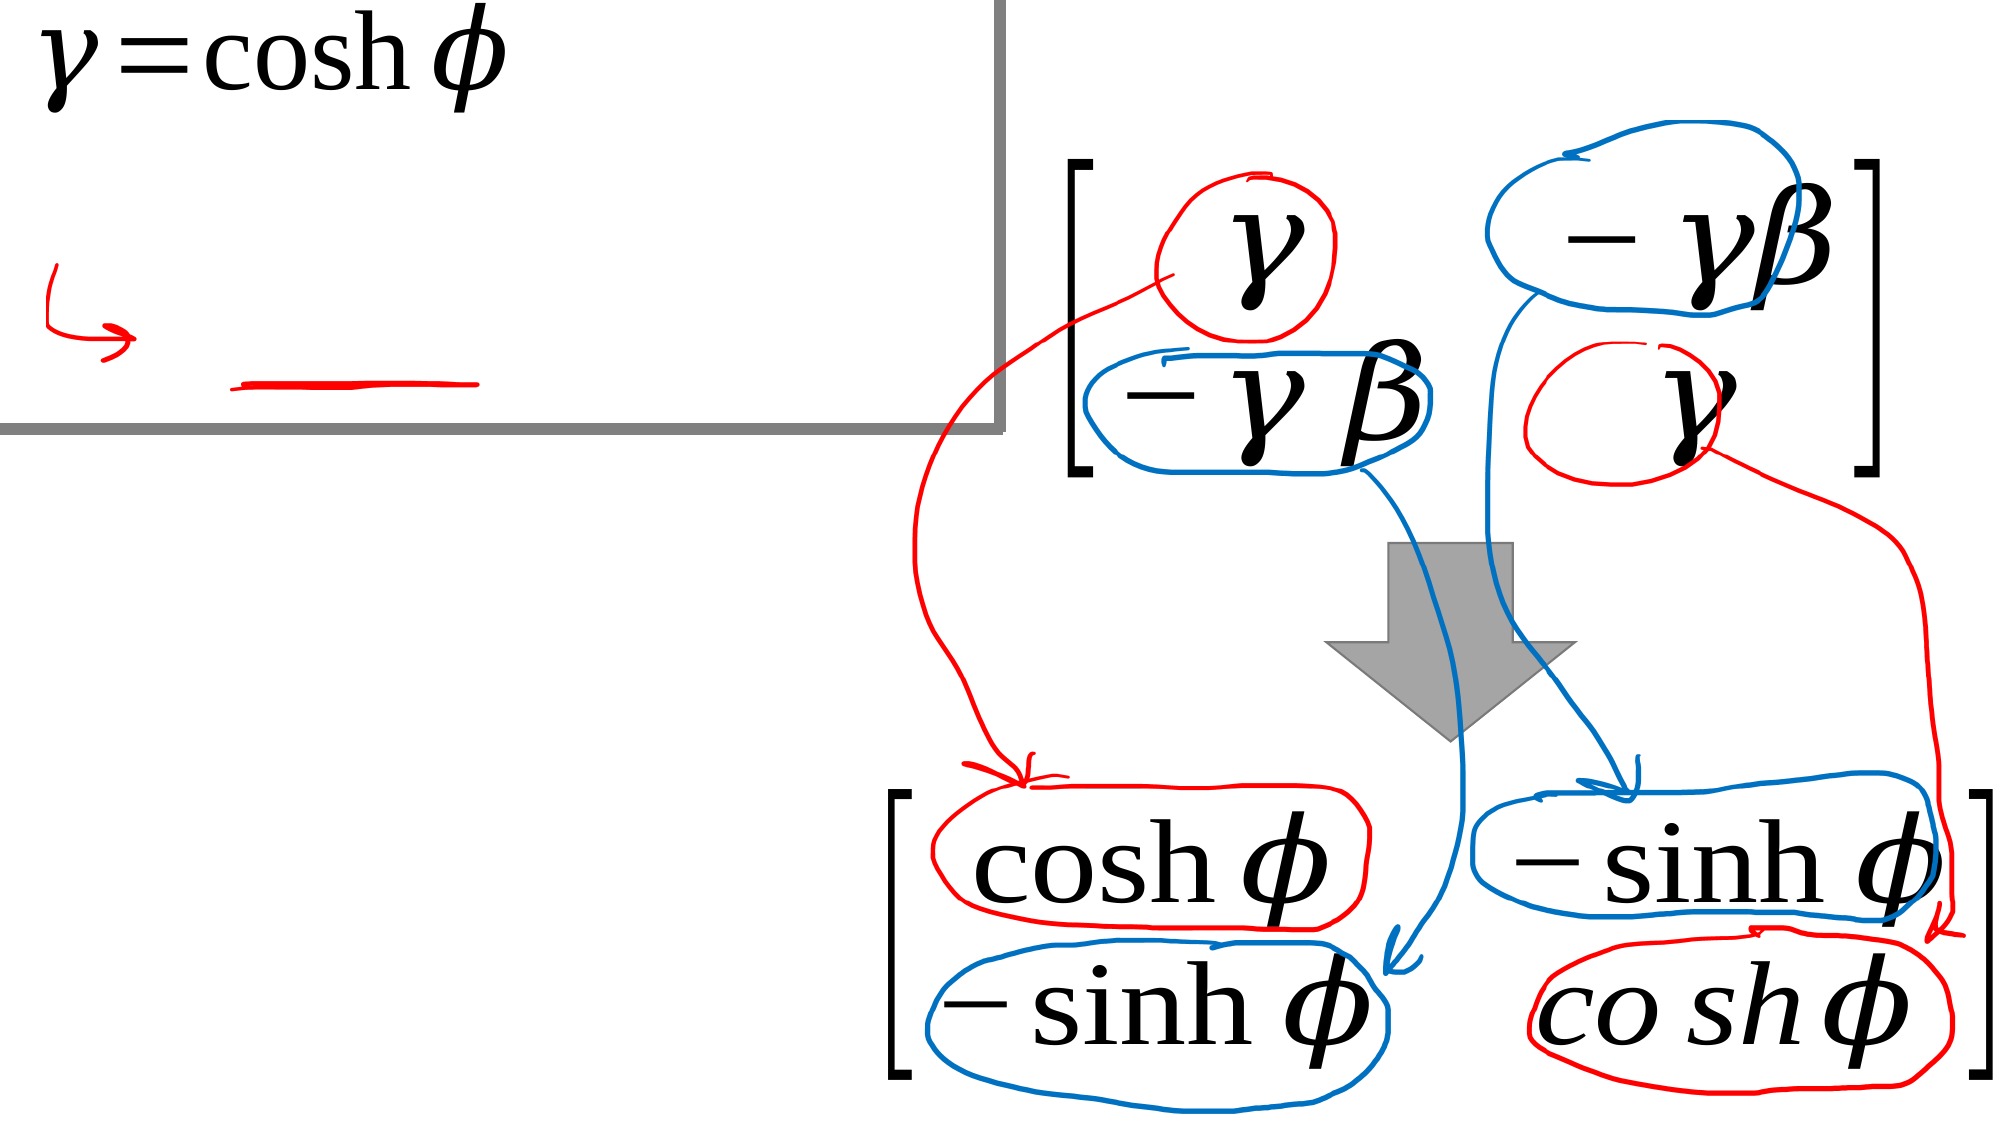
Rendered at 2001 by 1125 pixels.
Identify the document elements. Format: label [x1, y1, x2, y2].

picture [46, 120, 1000, 428]
picture [46, 120, 1975, 1123]
text_box [878, 542, 2000, 1086]
